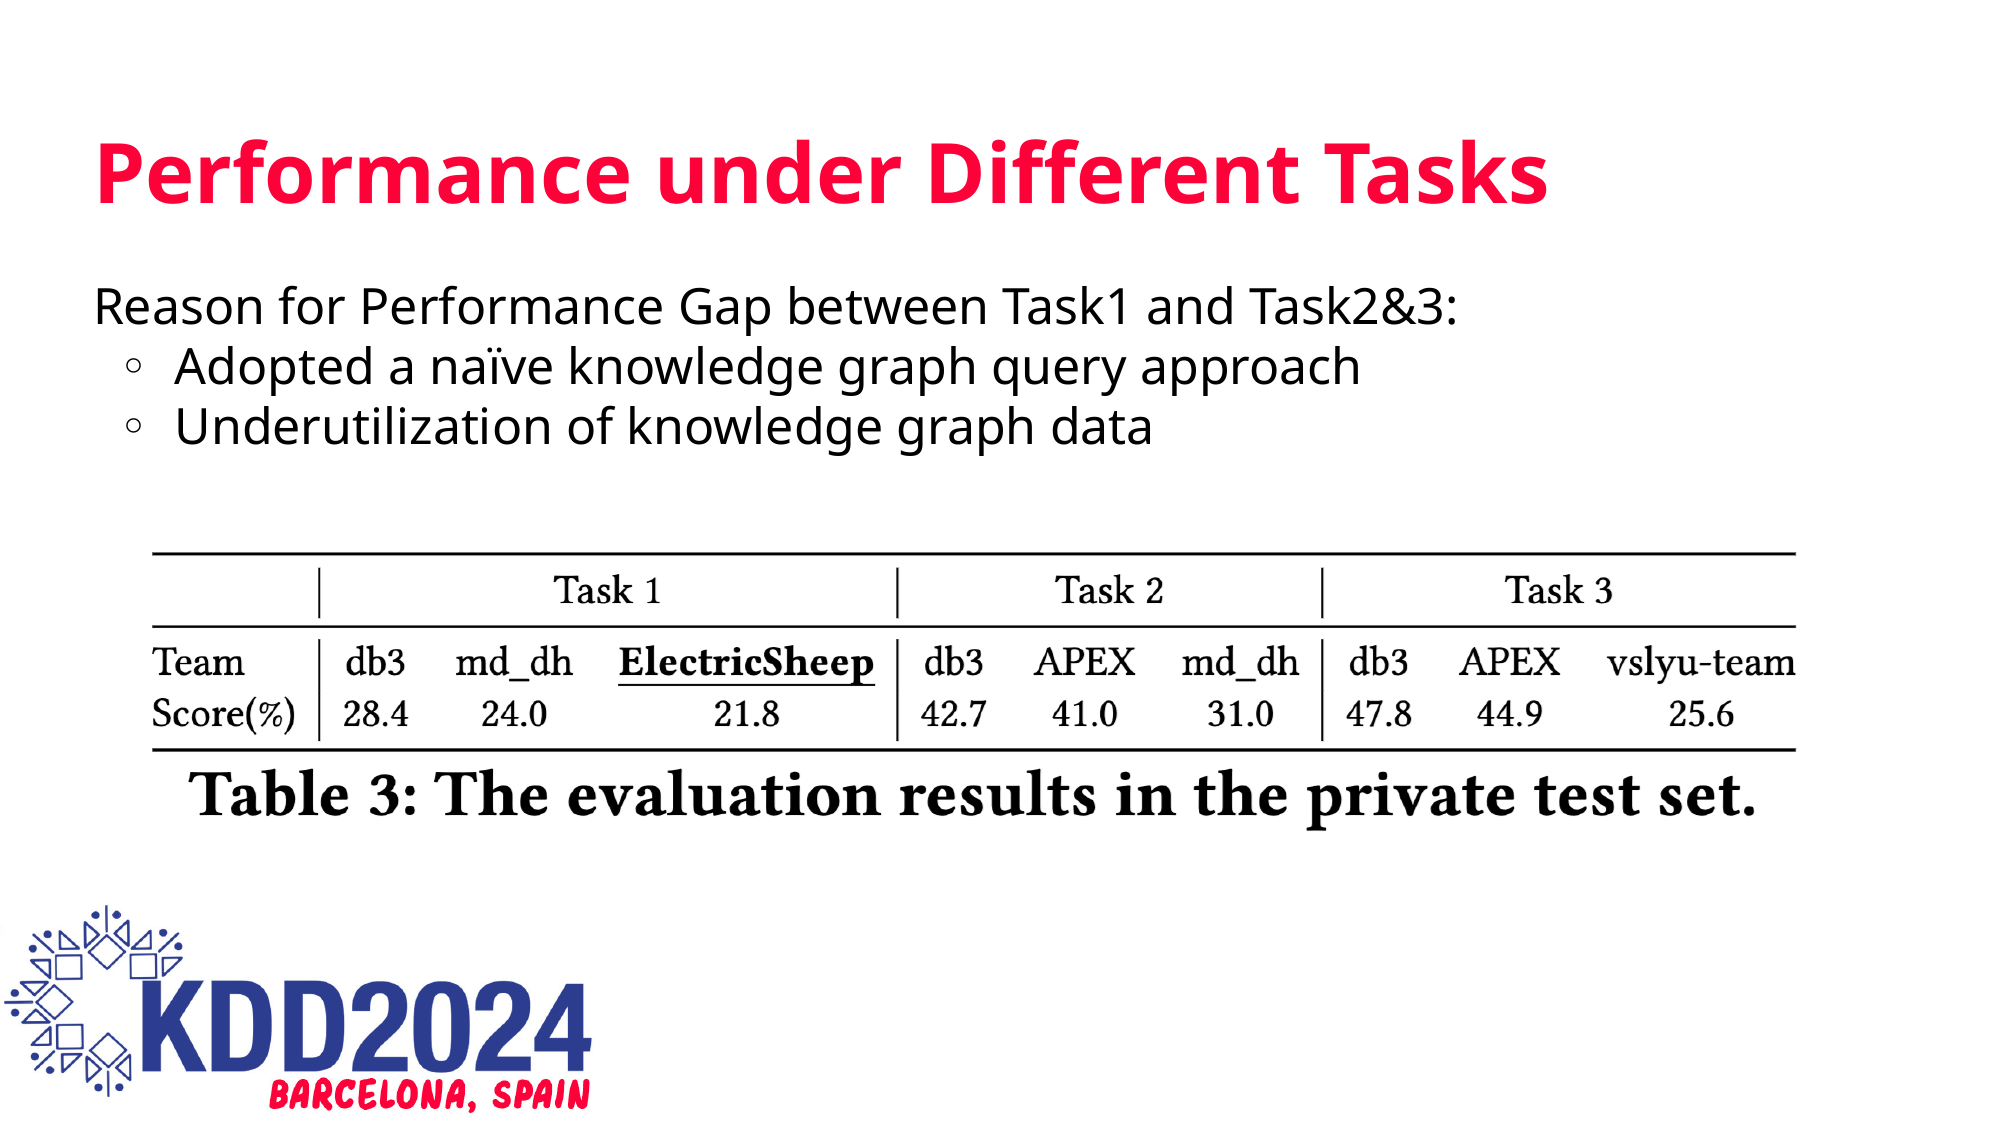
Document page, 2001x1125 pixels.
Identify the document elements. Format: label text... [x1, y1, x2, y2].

text_box Performance under Different Tasks [78, 112, 1602, 228]
text_box Reason for Performance Gap between Task1 and Task2&3: ◦ Adopted a naïve knowledge graph query approach ◦ Underutilization of knowledge graph data [78, 267, 1848, 463]
picture [107, 514, 1893, 854]
picture [0, 896, 602, 1125]
